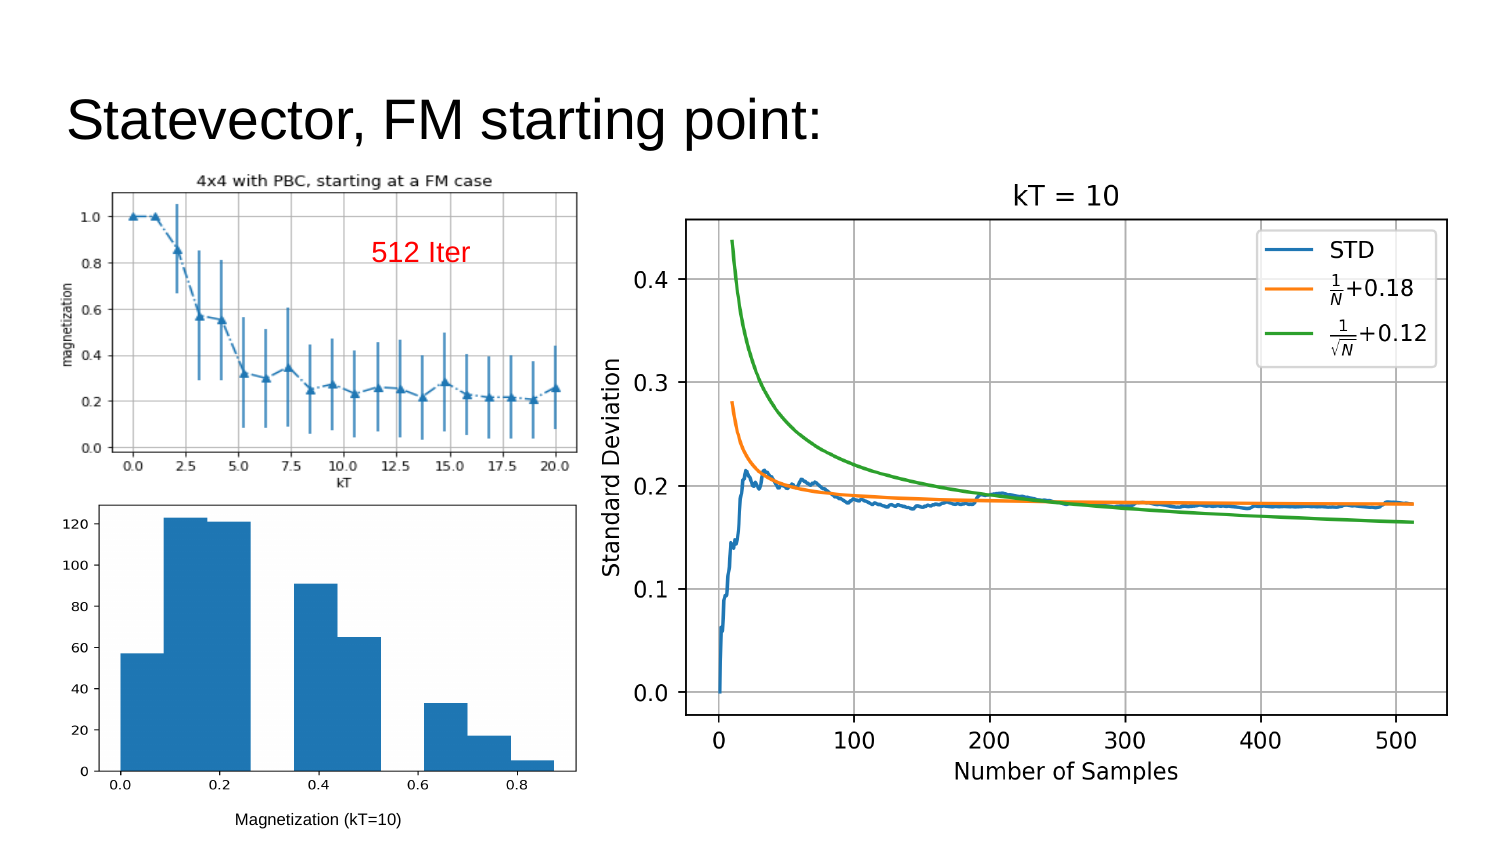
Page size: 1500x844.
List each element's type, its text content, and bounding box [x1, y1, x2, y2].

title Statevector, FM starting point: [51, 72, 1449, 165]
text_box Magnetization (kT=10) [208, 807, 429, 840]
picture [50, 166, 1464, 800]
